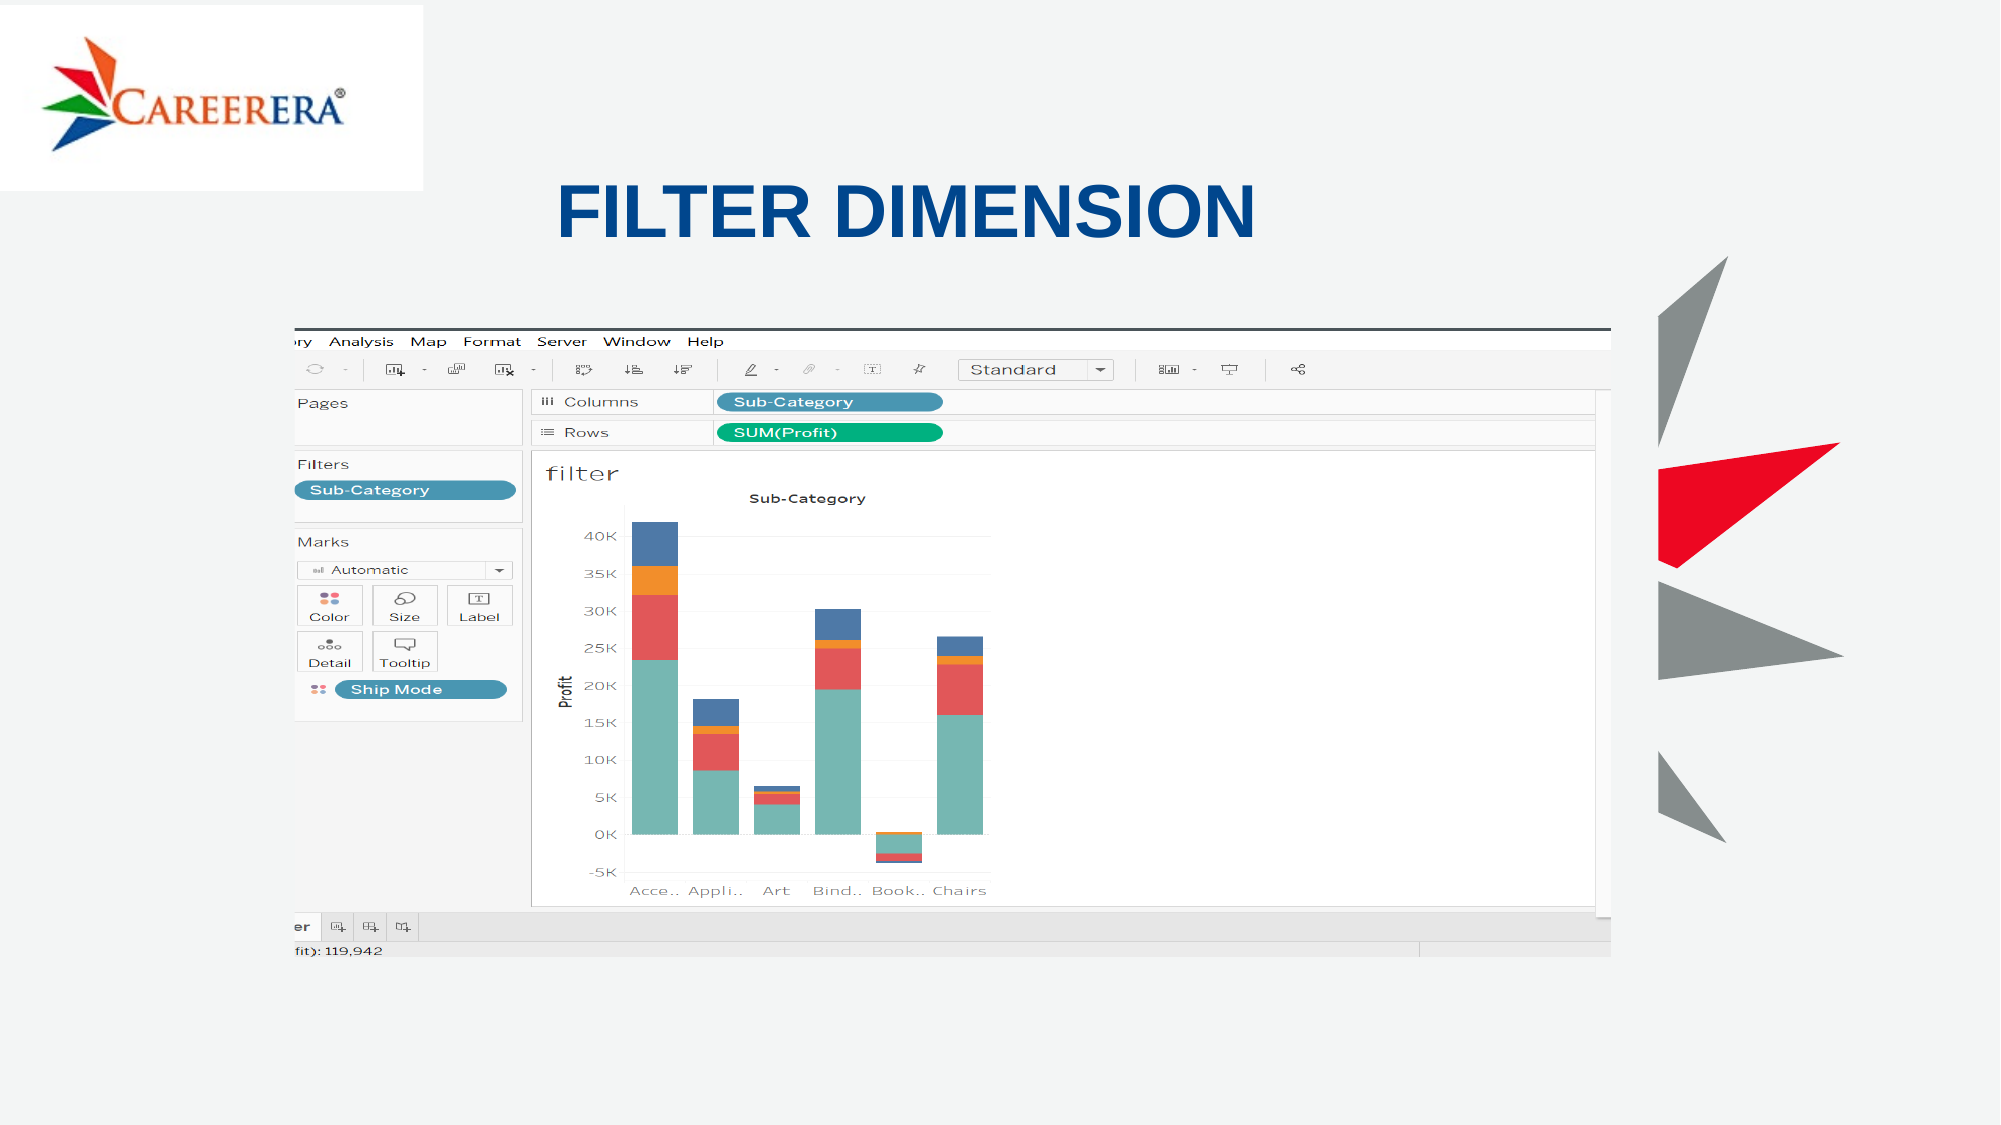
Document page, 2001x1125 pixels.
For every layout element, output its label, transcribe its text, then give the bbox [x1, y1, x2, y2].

picture [0, 4, 424, 191]
title FILTER DIMENSION [186, 154, 1671, 272]
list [294, 327, 1612, 957]
